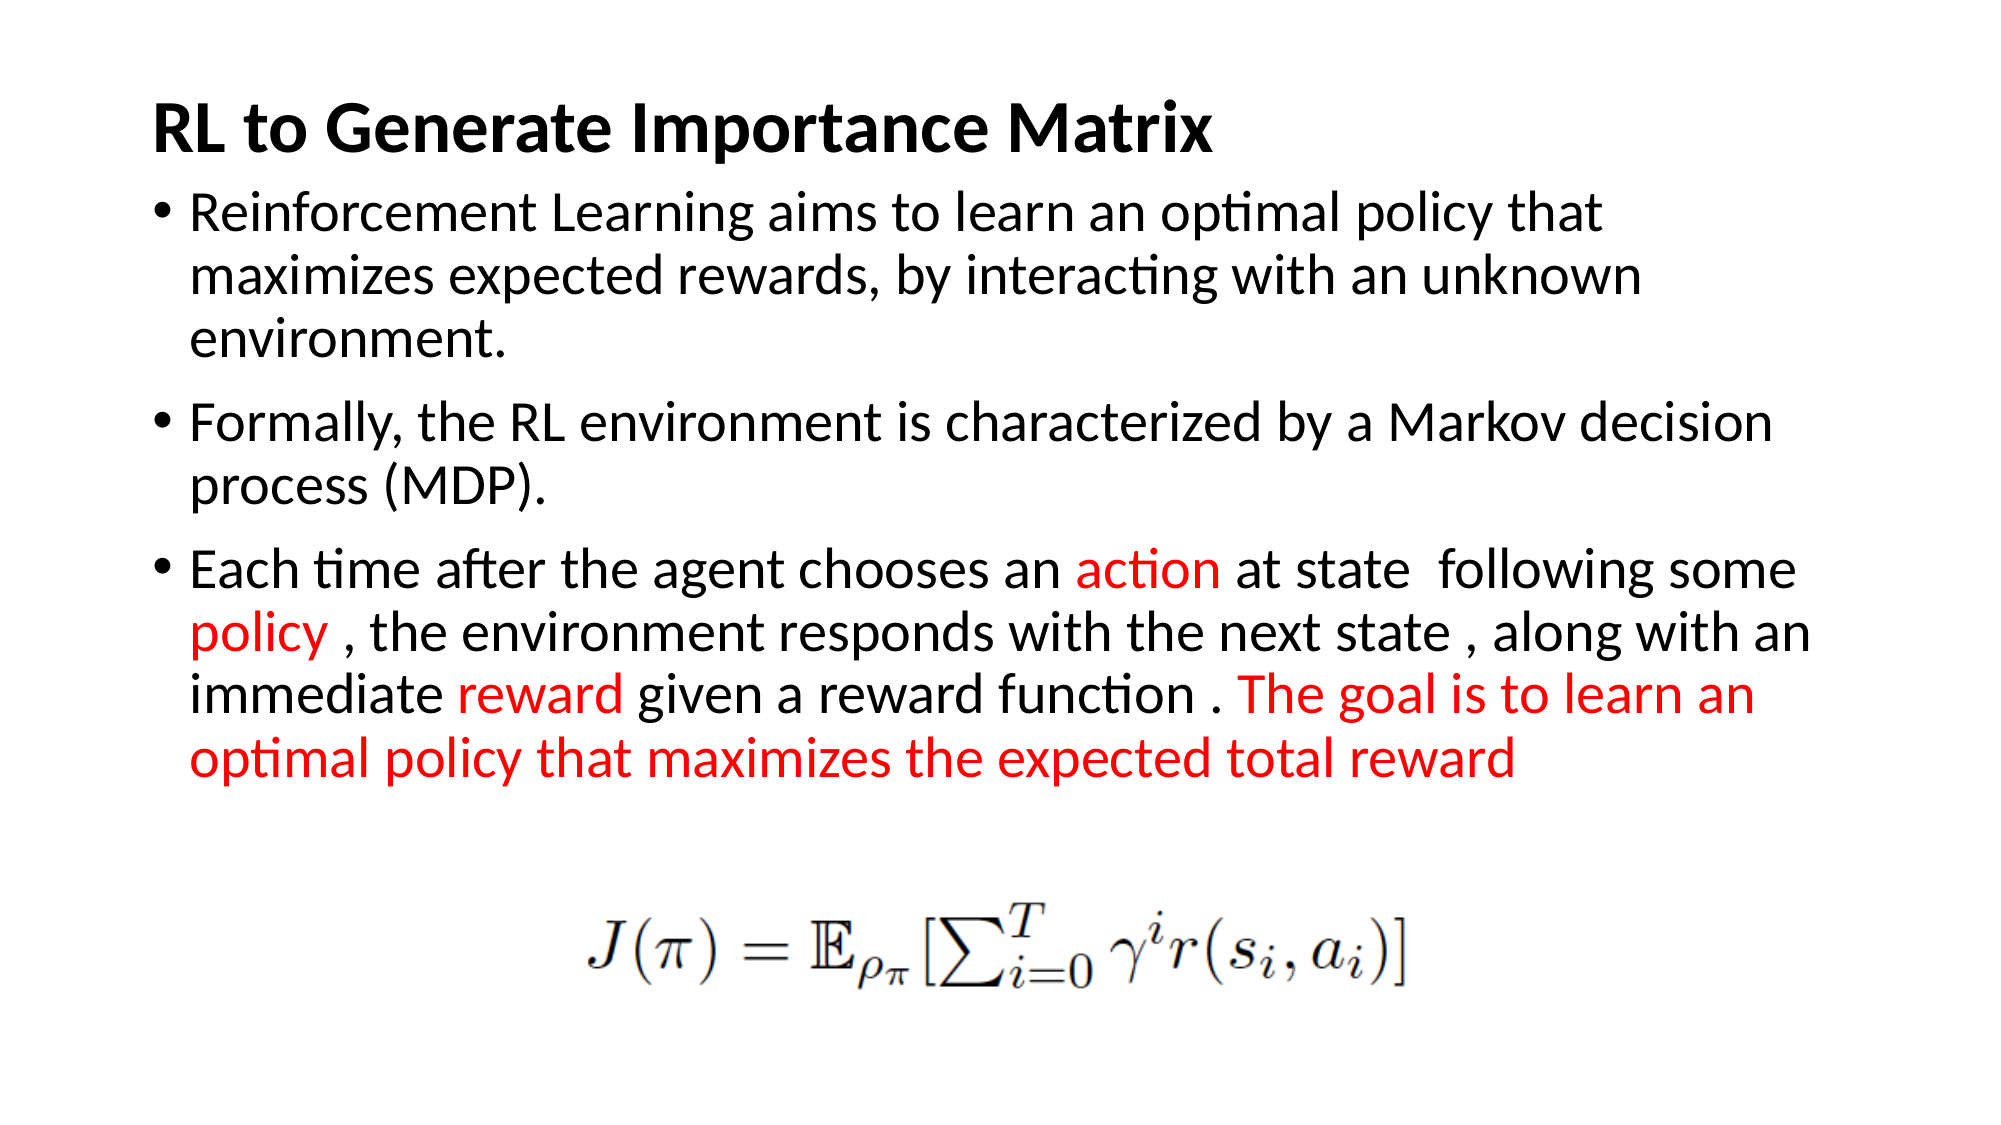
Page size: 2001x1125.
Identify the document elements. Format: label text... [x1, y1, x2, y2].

picture [582, 898, 1418, 1000]
title RL to Generate Importance Matrix [137, 82, 1863, 174]
